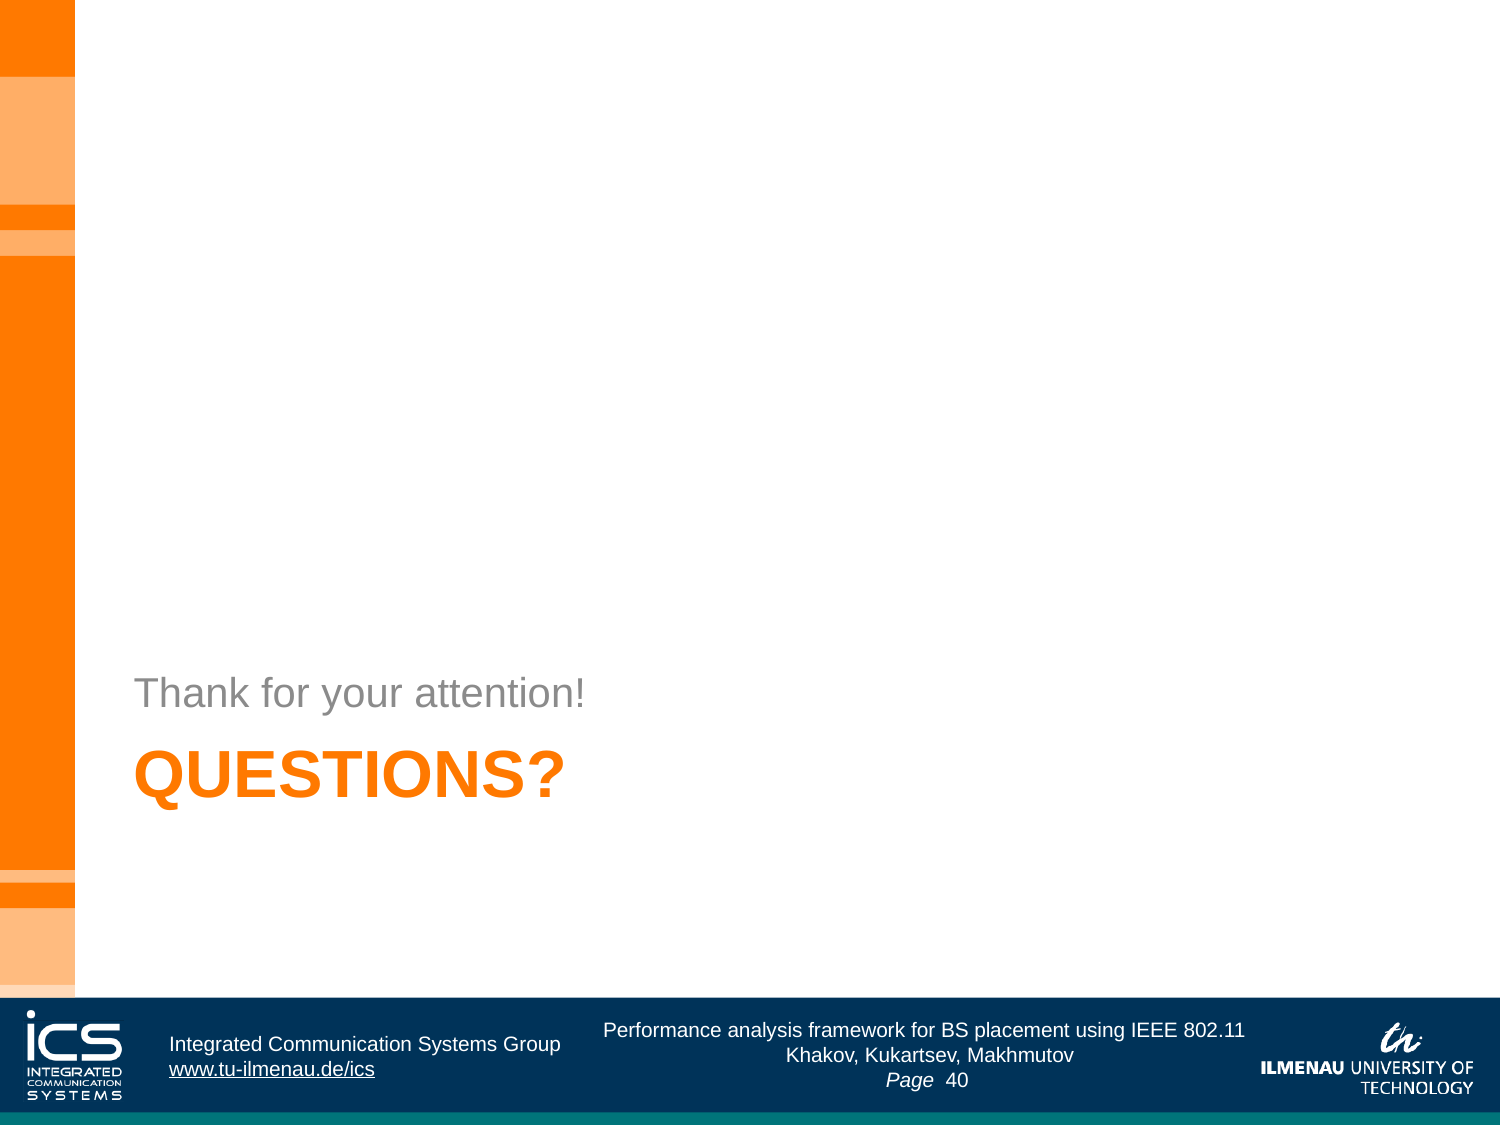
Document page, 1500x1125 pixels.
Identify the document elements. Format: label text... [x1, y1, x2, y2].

list Thank for your attention! [118, 476, 1394, 723]
title Questions? [118, 723, 1394, 947]
picture [23, 1009, 124, 1102]
picture [1261, 1022, 1474, 1094]
